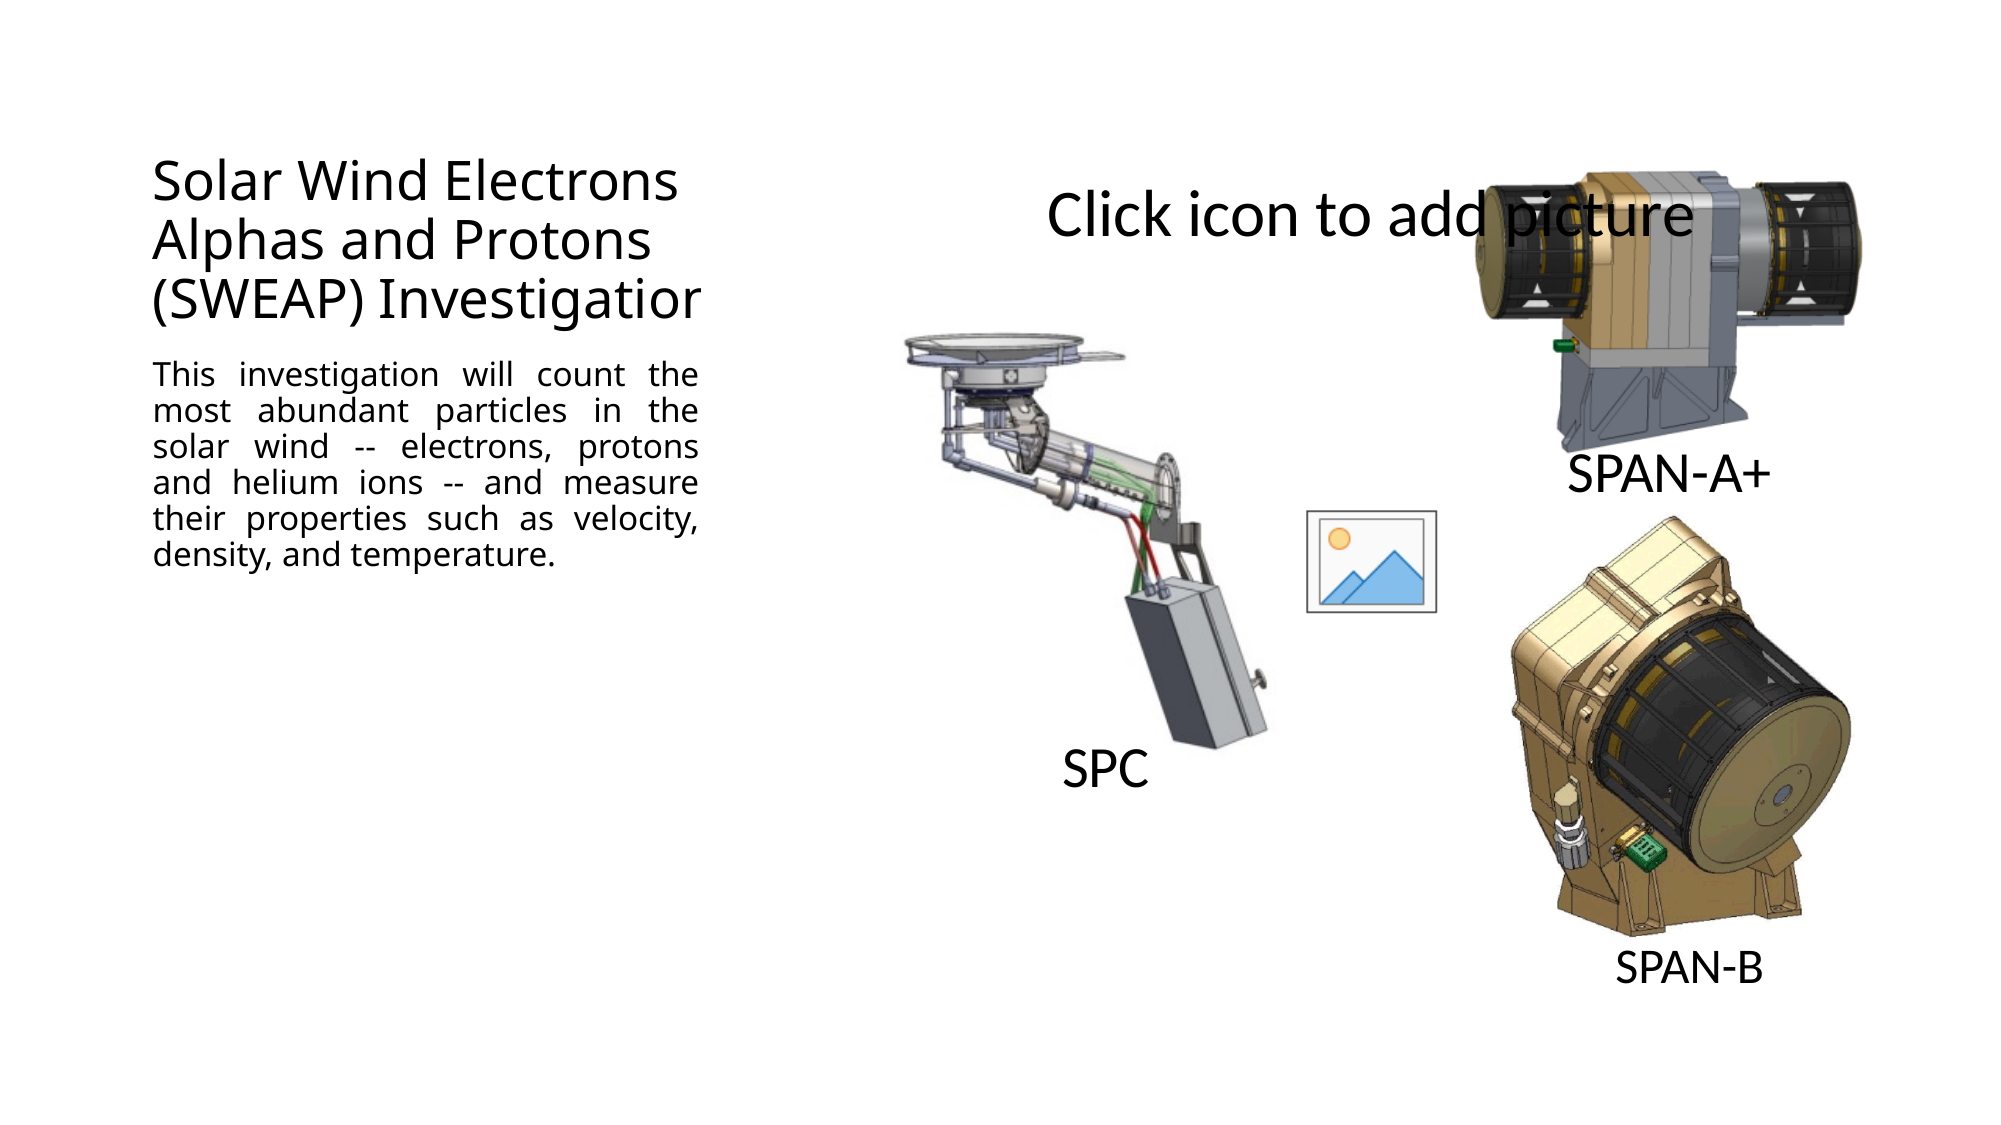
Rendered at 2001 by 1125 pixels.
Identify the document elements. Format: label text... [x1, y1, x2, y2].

list This investigation will count the most abundant particles in the solar wind -- electrons, protons and helium ions -- and measure their properties such as velocity, density, and temperature. [137, 350, 716, 909]
picture [701, 158, 1879, 962]
text_box SPAN-B [1600, 962, 1780, 1001]
title Solar Wind Electrons Alphas and Protons (SWEAP) Investigation [137, 75, 783, 338]
